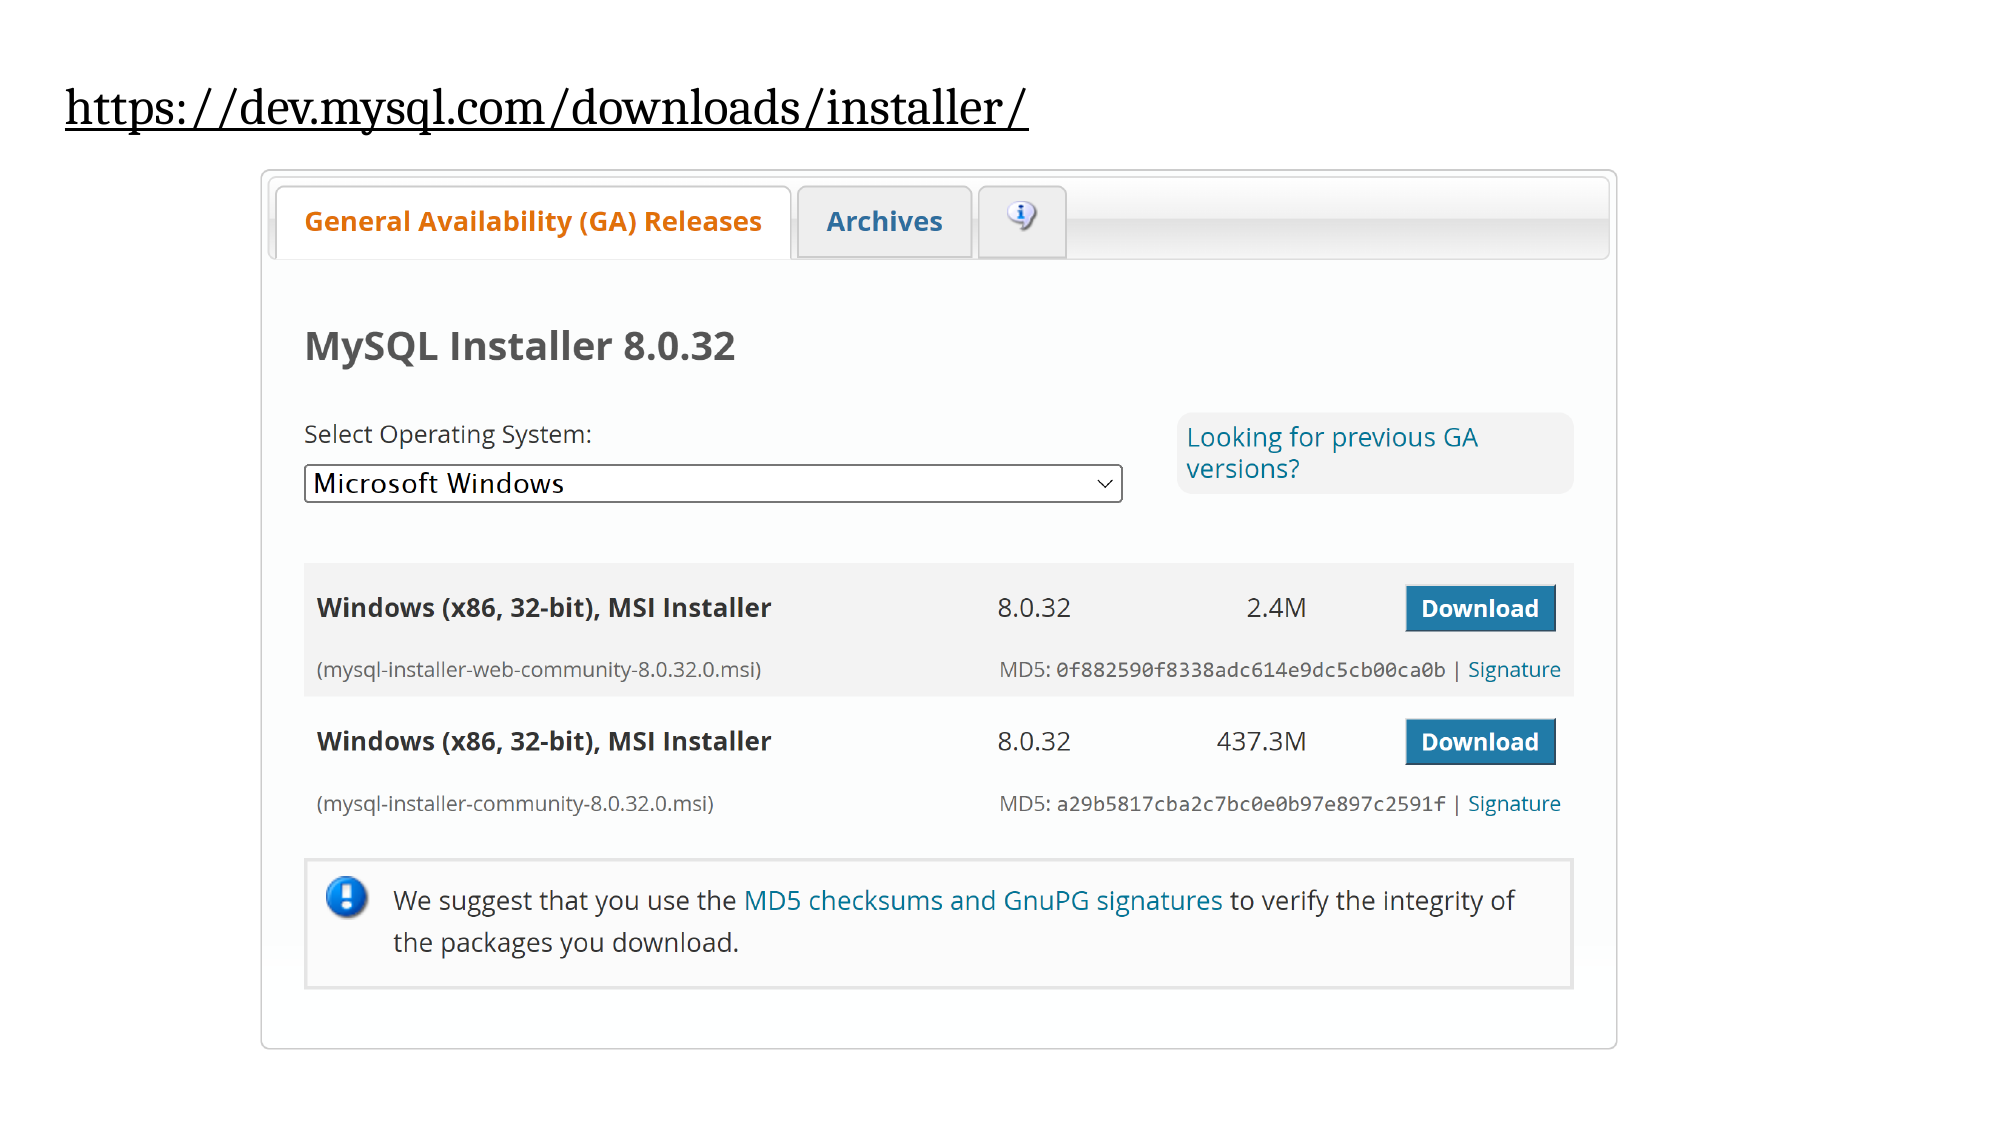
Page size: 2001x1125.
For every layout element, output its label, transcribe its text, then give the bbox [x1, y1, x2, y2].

picture [234, 152, 1630, 1073]
text_box https://dev.mysql.com/downloads/installer/ [49, 65, 1366, 143]
